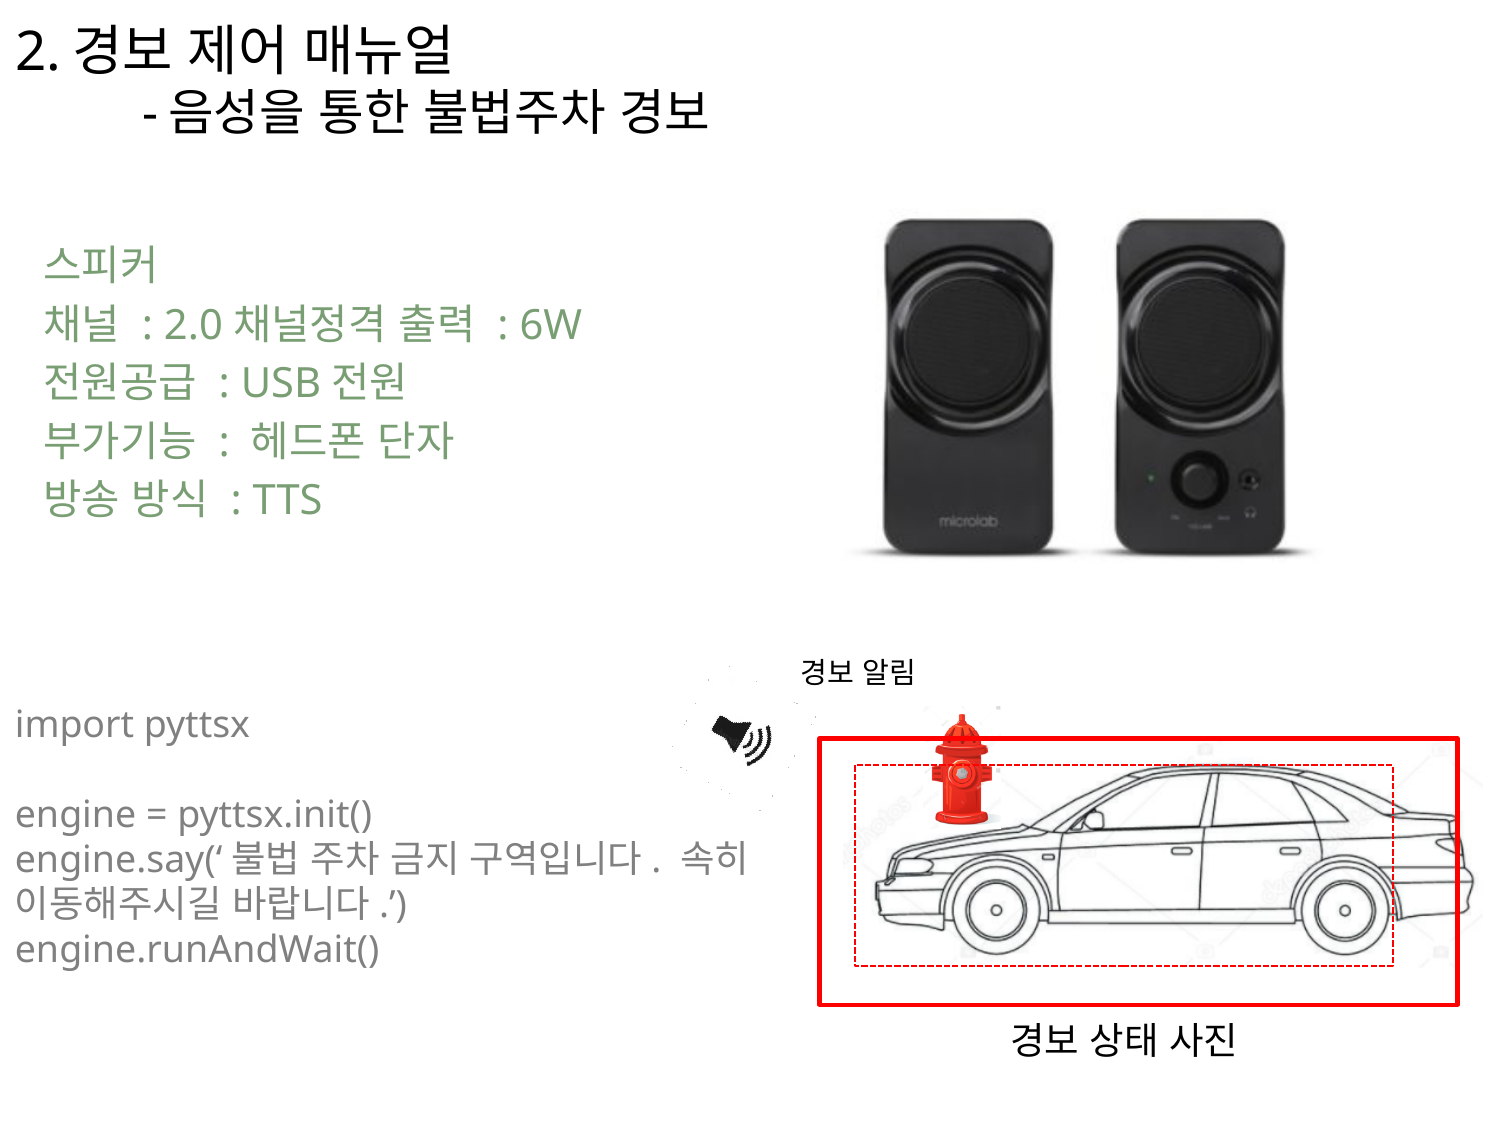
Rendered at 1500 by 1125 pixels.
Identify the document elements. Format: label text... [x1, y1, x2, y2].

title 2.경보 제어 매뉴얼 -음성을 통한 불법주차 경보 [0, 7, 1024, 209]
picture [788, 196, 1365, 652]
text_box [653, 646, 1483, 1071]
subtitle 스피커 채널 : 2.0채널정격 출력 : 6W 전원공급 : USB전원 부가기능 : 헤드폰 단자 방송 방식 : TTS [28, 231, 783, 657]
text_box import pyttsx engine = pyttsx.init() engine.say(‘불법 주차 금지 구역입니다. 속히 이동해주시길 바랍니다.’) engine.runAndWait() [0, 692, 648, 1023]
